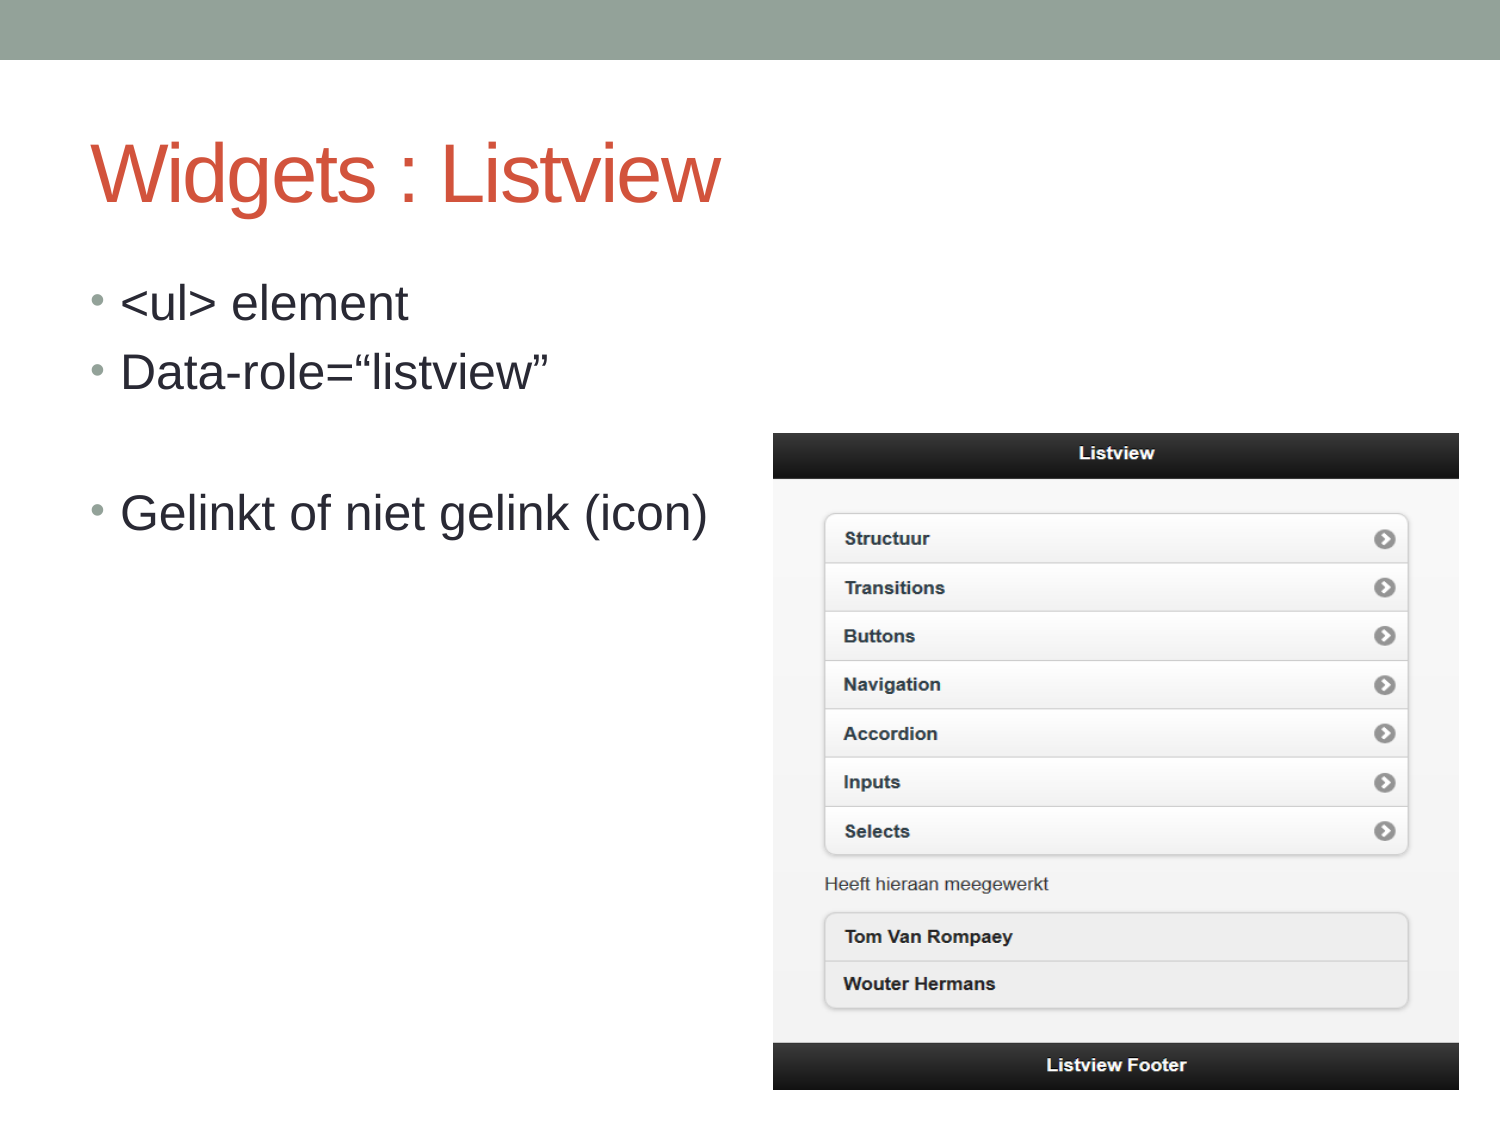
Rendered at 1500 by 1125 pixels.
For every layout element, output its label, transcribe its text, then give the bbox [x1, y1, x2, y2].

picture [773, 433, 1459, 1090]
list <ul> element Data-role=“listview” Gelinkt of niet gelink (icon) [75, 262, 1425, 1063]
title Widgets : Listview [75, 87, 1425, 250]
